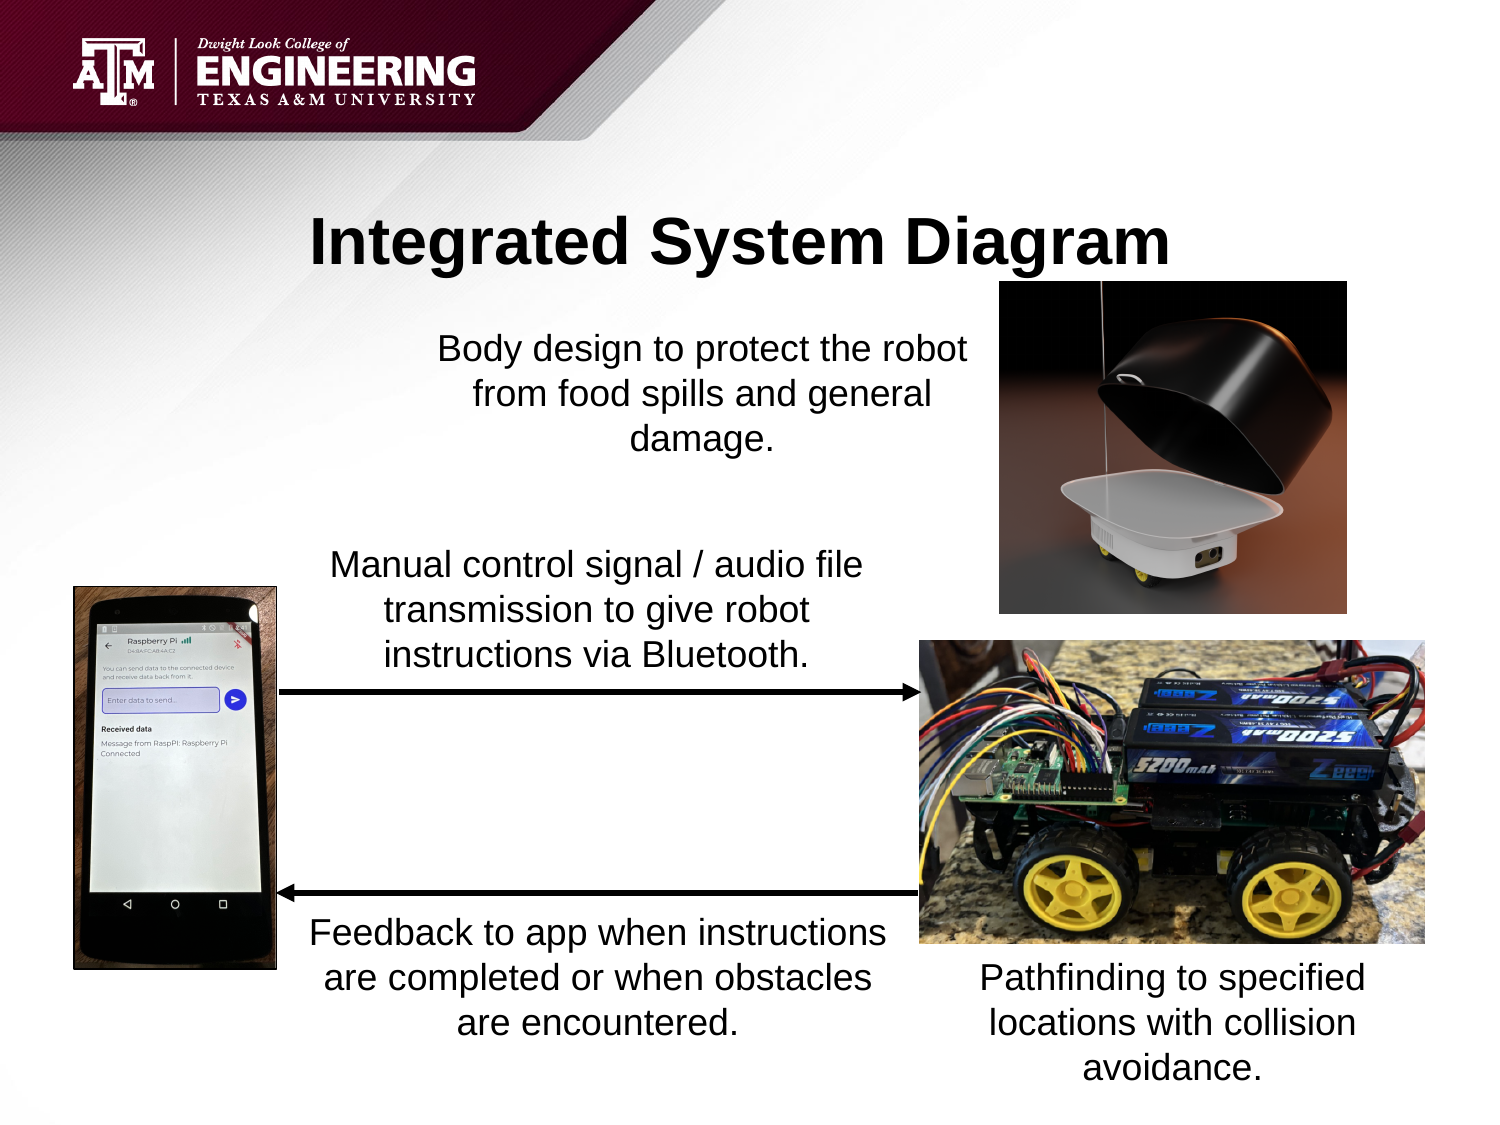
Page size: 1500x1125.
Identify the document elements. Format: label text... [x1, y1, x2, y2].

text_box Feedback to app when instructions are completed or when obstacles are encountered. [276, 901, 920, 1051]
text_box Pathfinding to specified locations with collision avoidance. [920, 951, 1425, 1096]
text_box Manual control signal / audio file transmission to give robot instructions via Bluetooth. [308, 532, 885, 683]
title Integrated System Diagram [75, 172, 1425, 304]
picture [0, 0, 1500, 1125]
text_box Body design to protect the robot from food spills and general damage. [414, 316, 991, 467]
